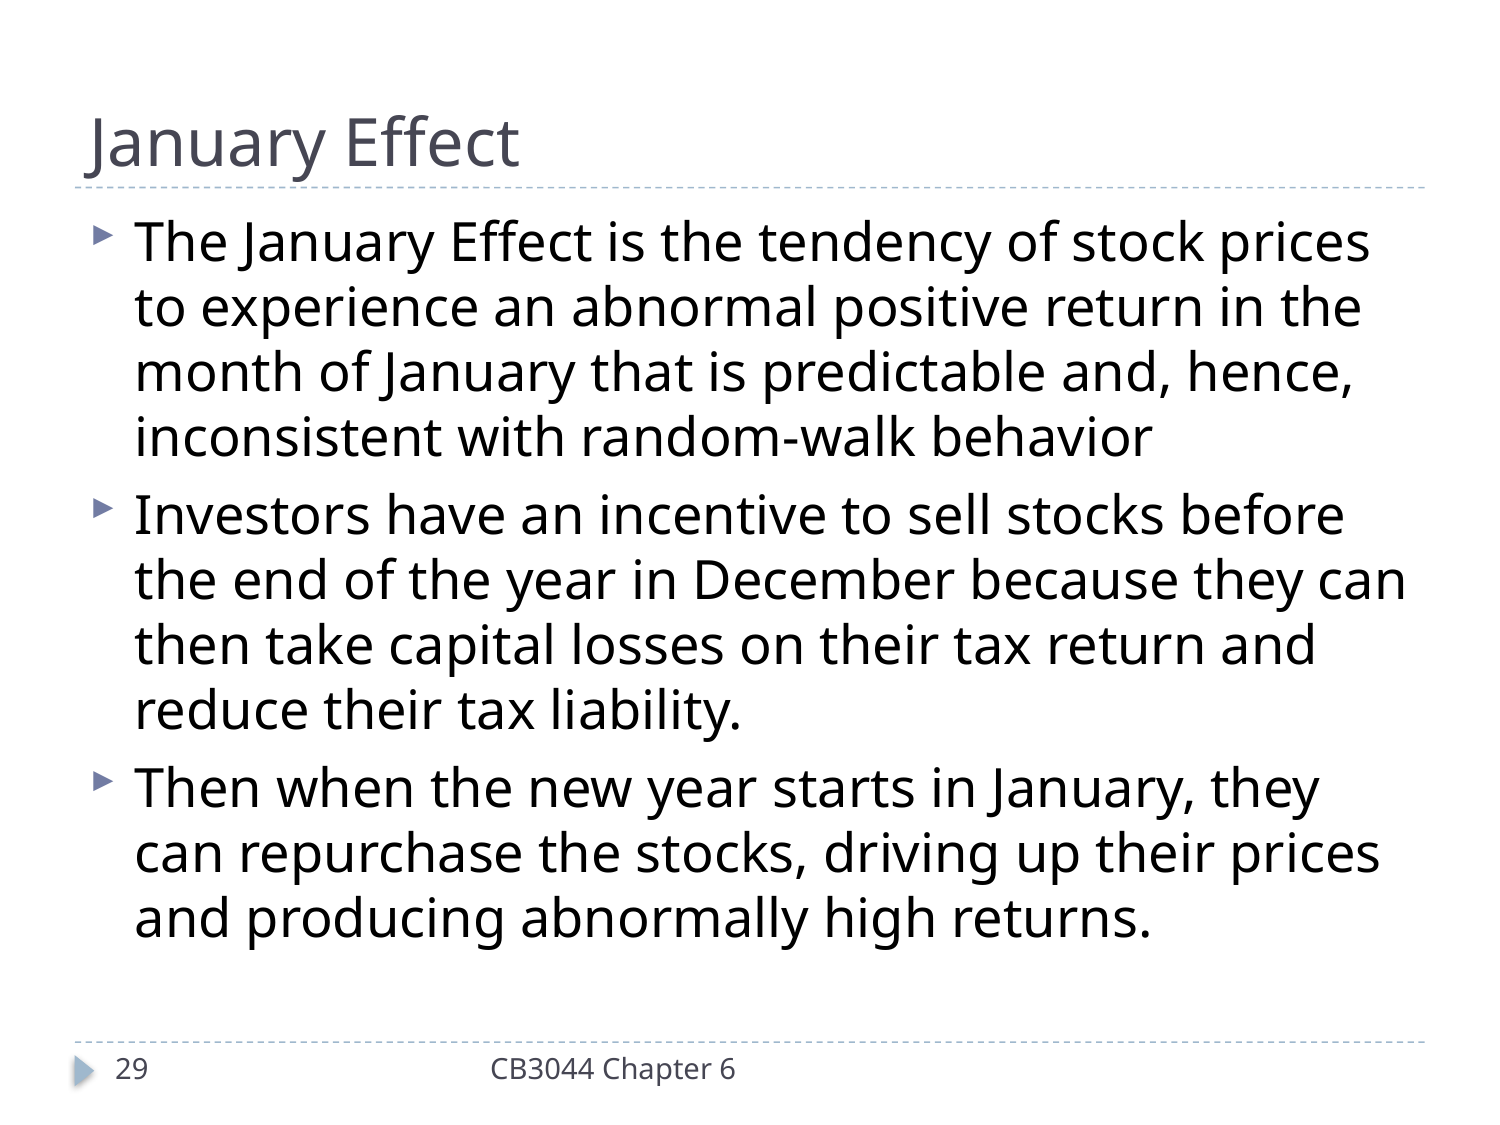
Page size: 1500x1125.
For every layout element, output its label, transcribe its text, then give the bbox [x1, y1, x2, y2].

slide_number 29 [100, 1042, 426, 1103]
footer CB3044 Chapter 6 [475, 1042, 1051, 1103]
list The January Effect is the tendency of stock prices to experience an abnormal positive return in the month of January that is predictable and, hence, inconsistent with random-walk behavior Investors have an incentive to sell stocks before the end of the year in December because they can then take capital losses on their tax return and reduce their tax liability. Then when the new year starts in January, they can repurchase the stocks, driving up their prices and producing abnormally high returns. [75, 200, 1425, 1010]
title January Effect [75, 24, 1425, 188]
